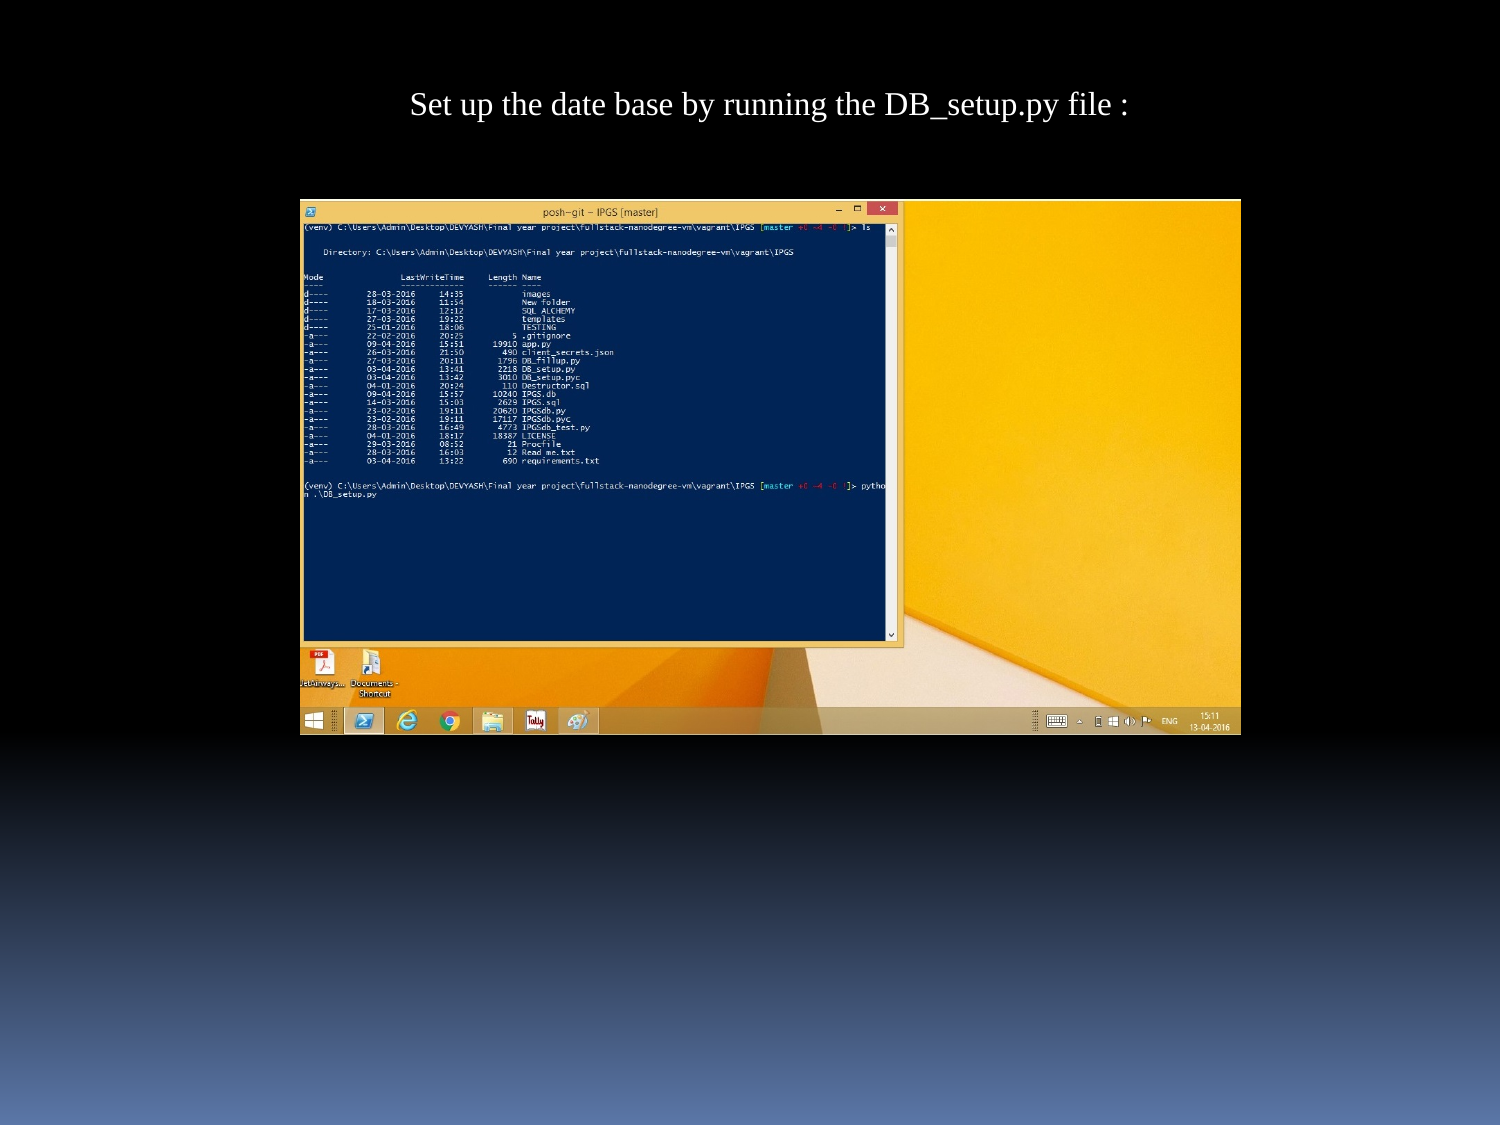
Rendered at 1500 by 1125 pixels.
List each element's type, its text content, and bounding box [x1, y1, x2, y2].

picture [299, 199, 1241, 735]
text_box Set up the date base by running the DB_setup.py file : [394, 74, 1146, 190]
